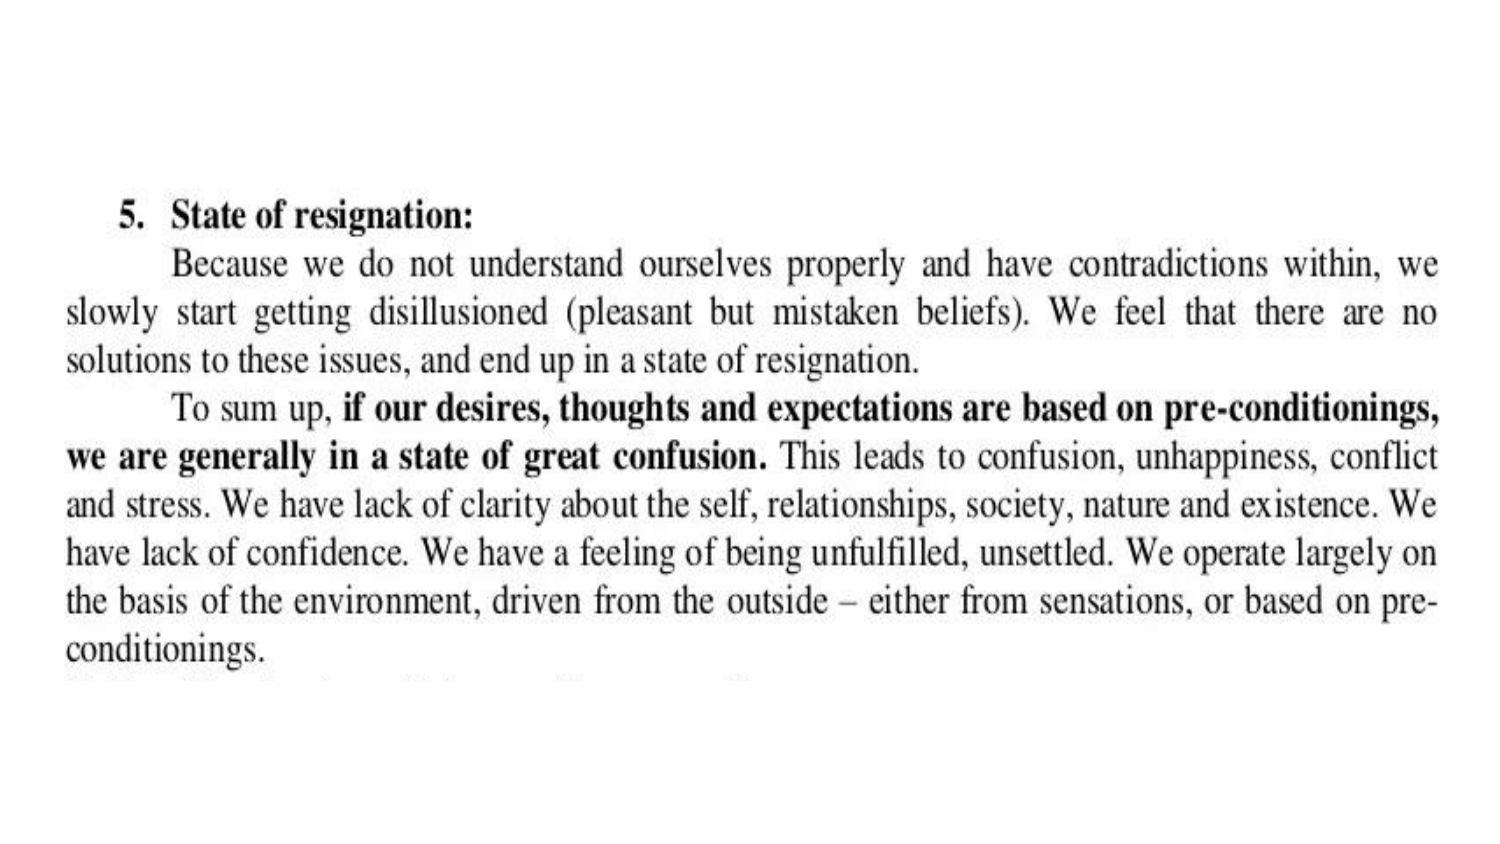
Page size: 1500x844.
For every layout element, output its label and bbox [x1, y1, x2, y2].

picture [39, 170, 1470, 682]
